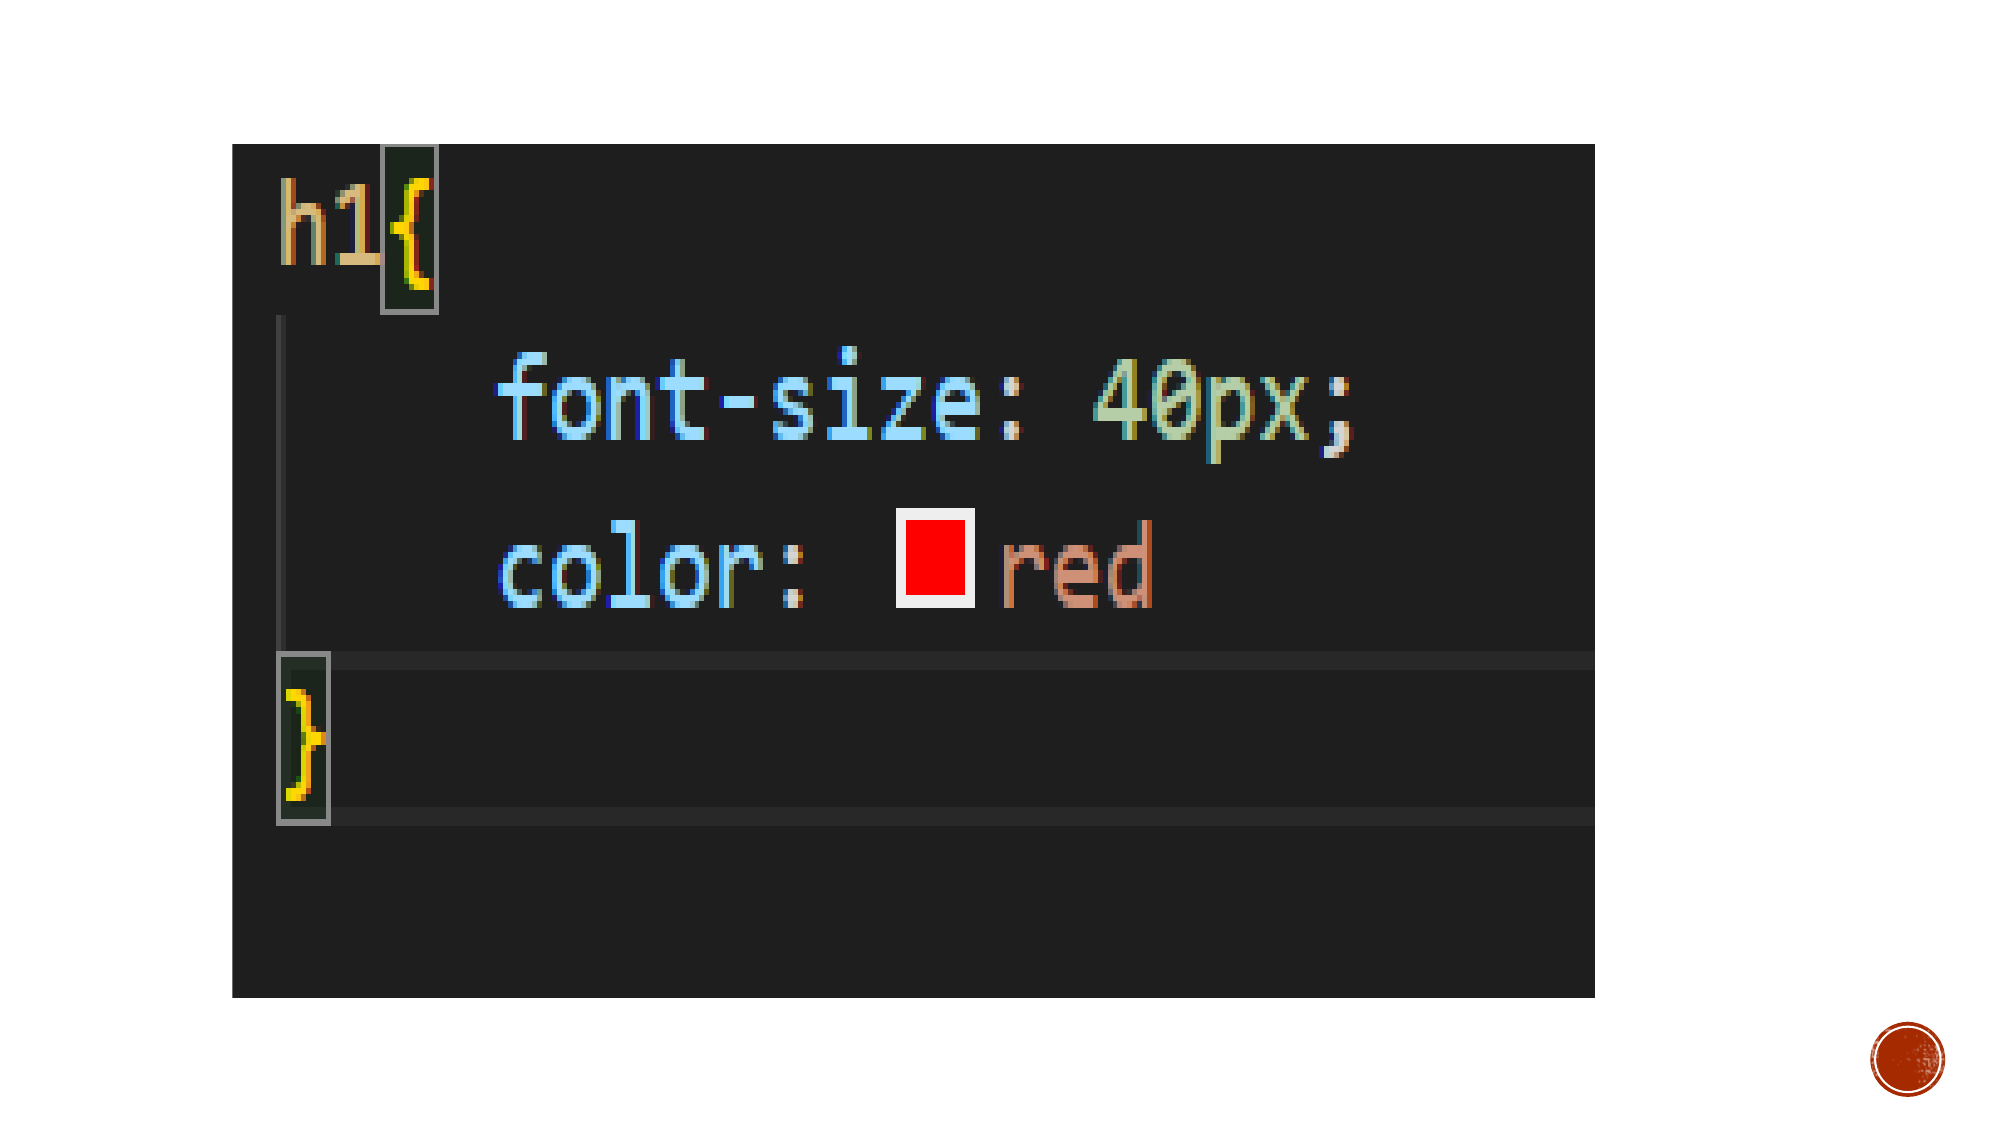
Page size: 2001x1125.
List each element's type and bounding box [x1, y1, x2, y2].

picture [232, 144, 1595, 998]
